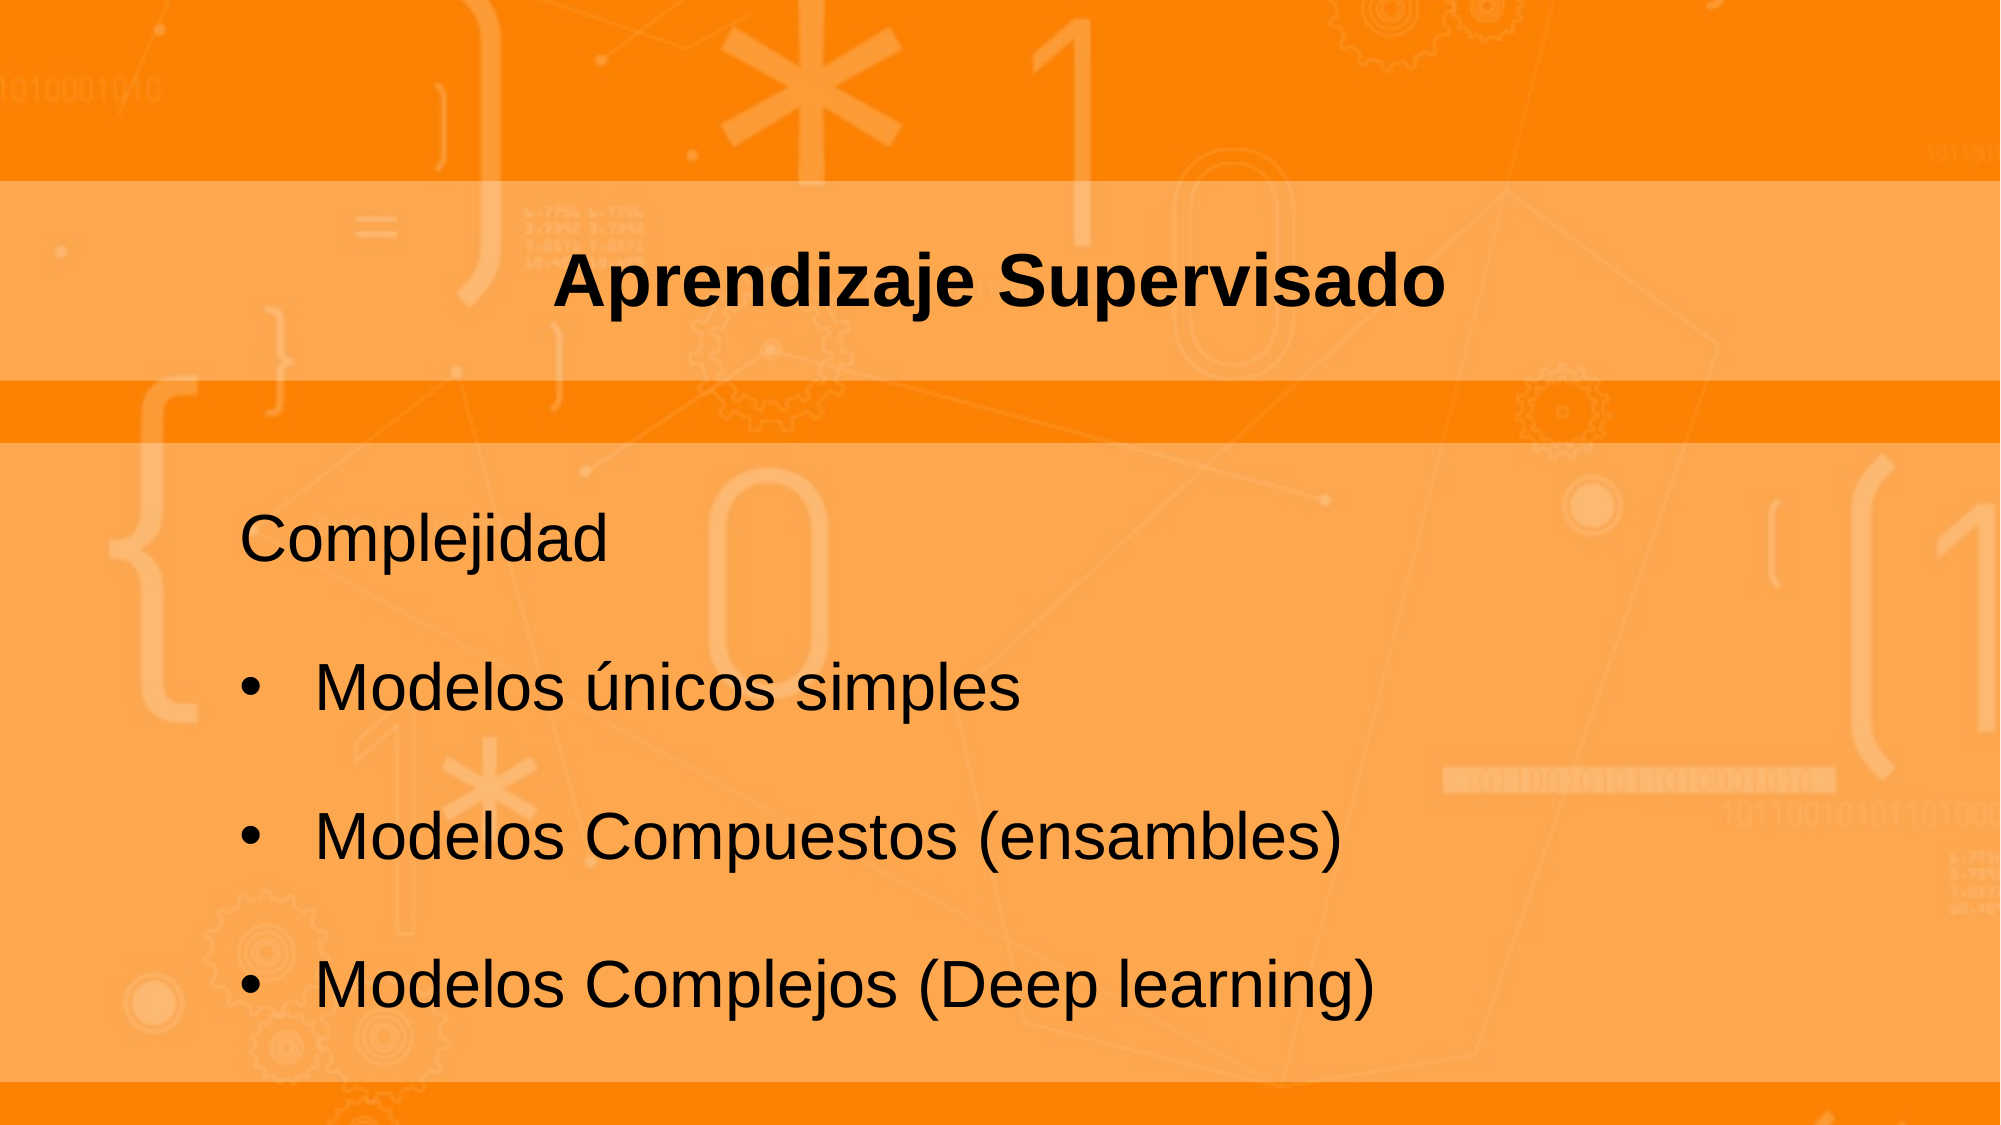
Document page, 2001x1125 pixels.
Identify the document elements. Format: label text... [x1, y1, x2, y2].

text_box Aprendizaje Supervisado [0, 181, 2000, 381]
text_box Complejidad Modelos únicos simples Modelos Compuestos (ensambles) Modelos Complejos (Deep learning) [0, 442, 2000, 1083]
picture [0, 0, 2001, 1125]
